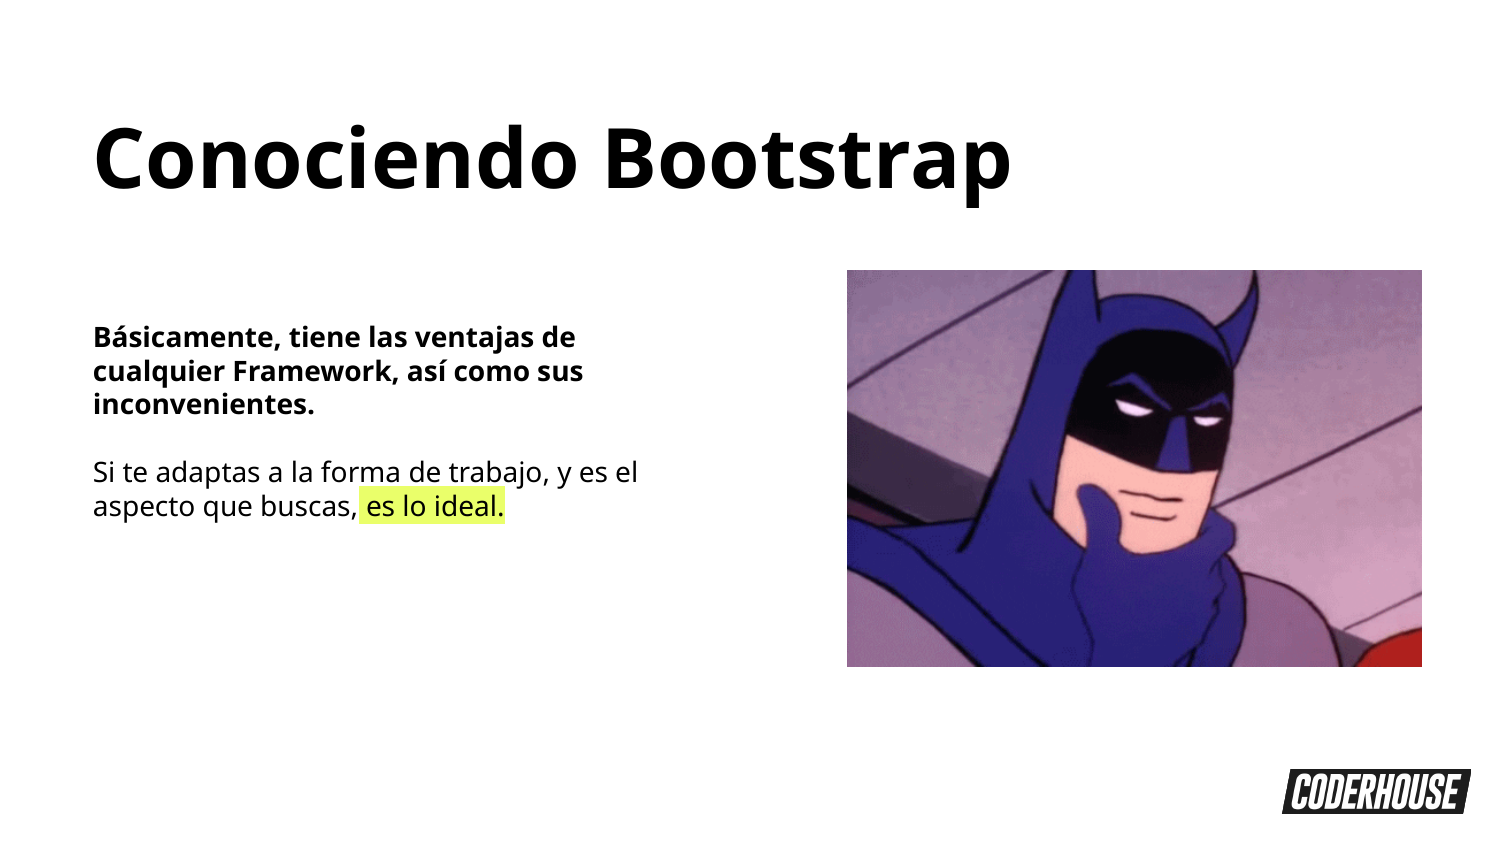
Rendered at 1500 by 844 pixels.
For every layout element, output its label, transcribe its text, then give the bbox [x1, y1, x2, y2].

text_box Básicamente, tiene las ventajas de cualquier Framework, así como sus inconvenientes. Si te adaptas a la forma de trabajo, y es el aspecto que buscas, es lo ideal. [78, 304, 731, 571]
picture [847, 269, 1423, 667]
text_box Conociendo Bootstrap [77, 101, 1134, 222]
picture [1281, 769, 1471, 814]
